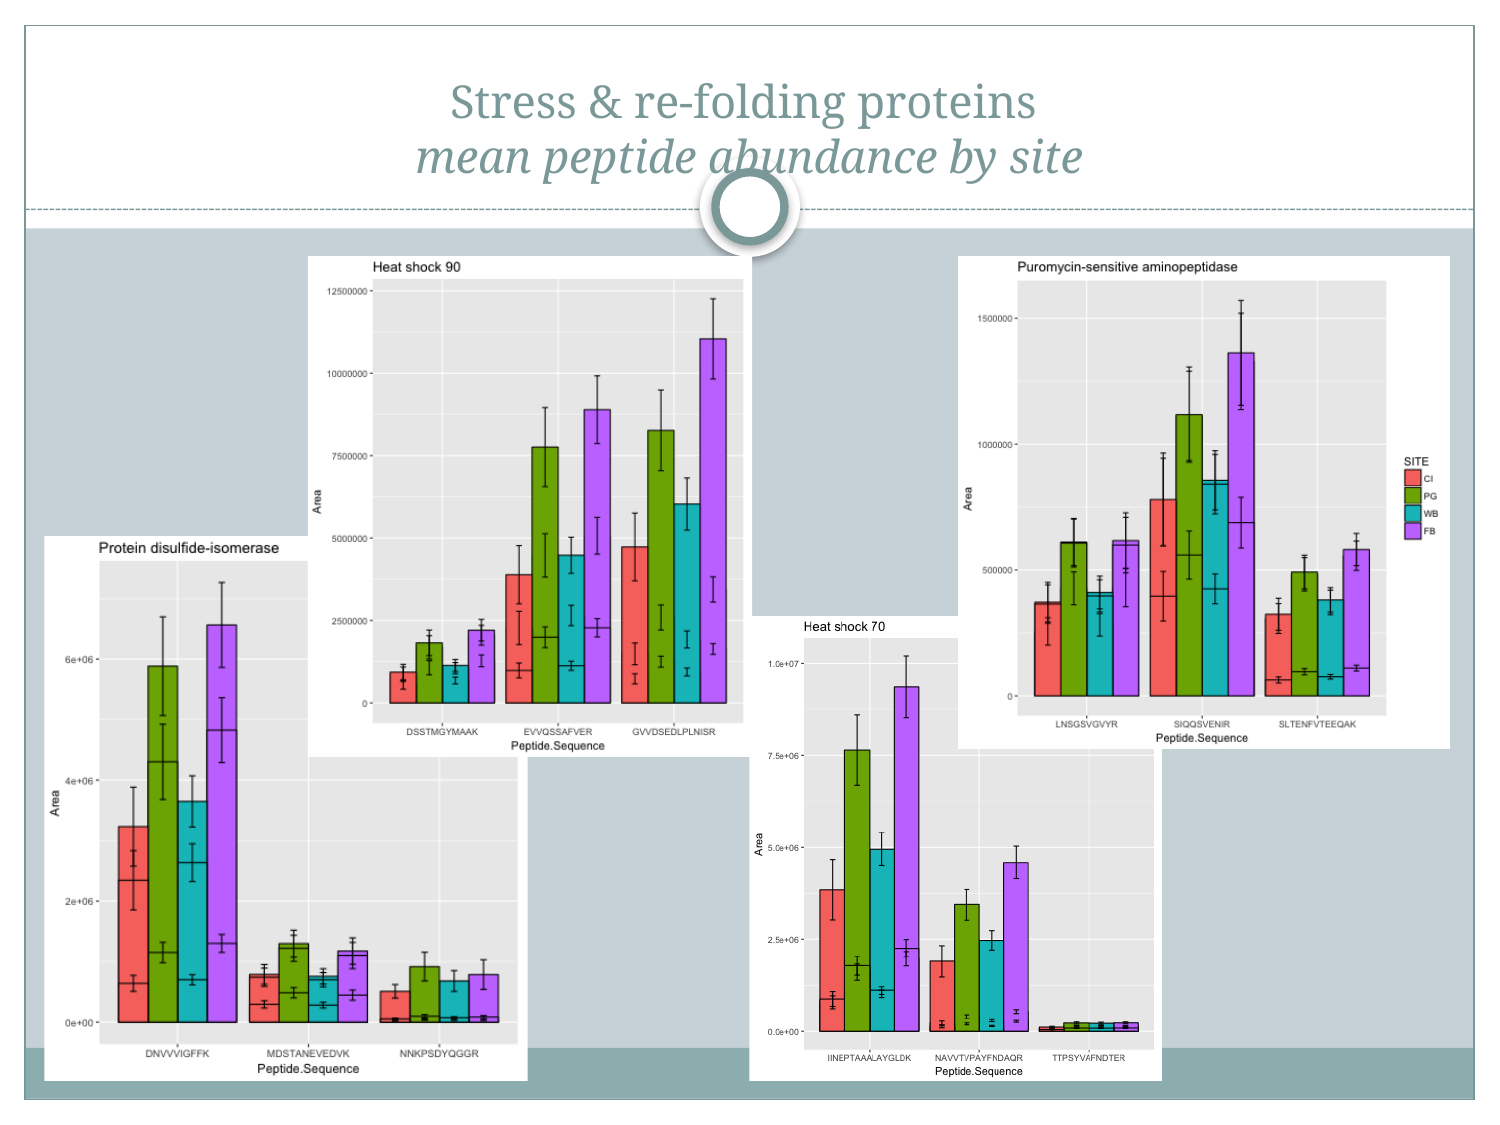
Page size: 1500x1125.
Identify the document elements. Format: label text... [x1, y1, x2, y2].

picture [44, 256, 1450, 1081]
title Stress & re-folding proteins mean peptide abundance by site [49, 65, 1450, 190]
